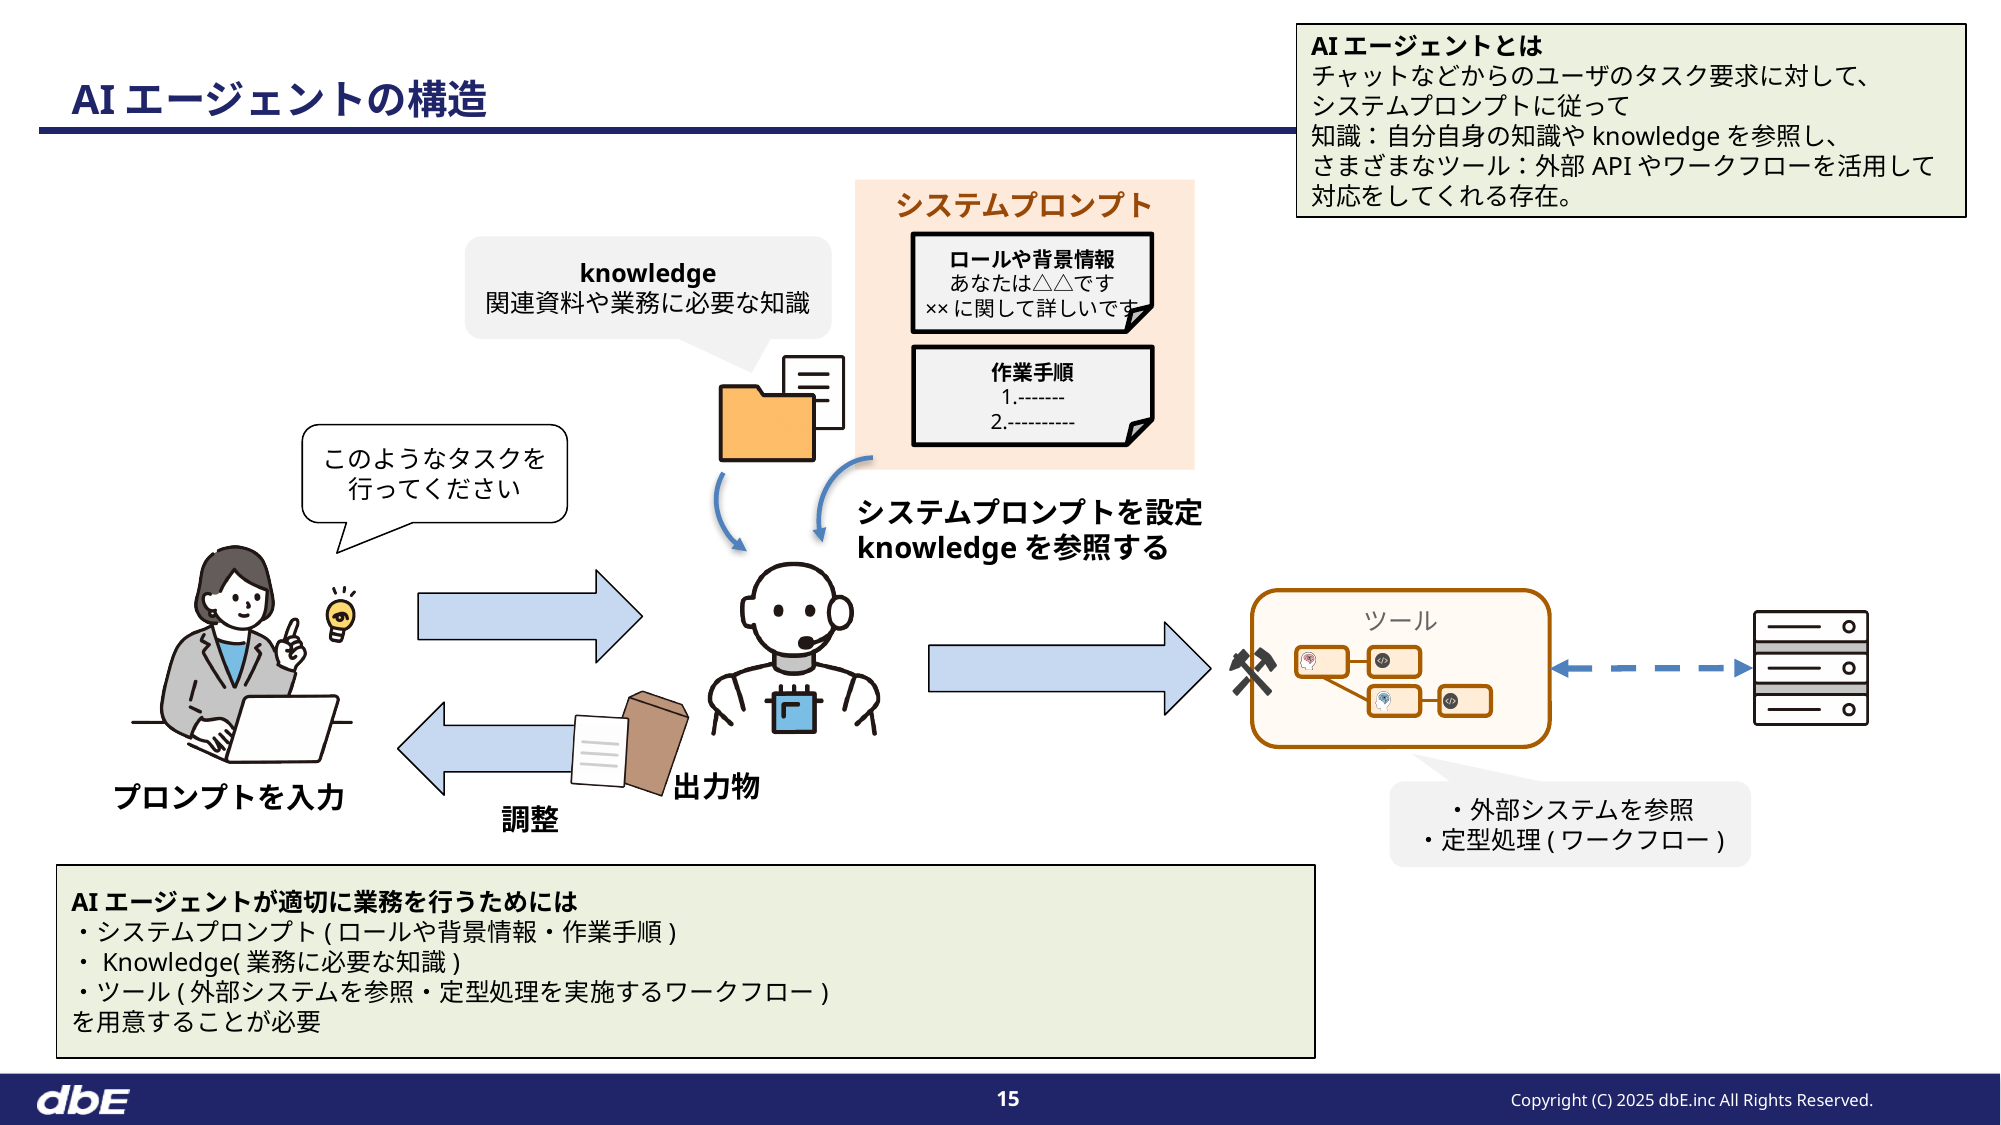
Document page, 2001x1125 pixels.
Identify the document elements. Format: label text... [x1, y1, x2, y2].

text_box [813, 455, 873, 543]
slide_number 15 [861, 1074, 1155, 1125]
picture [130, 544, 356, 765]
text_box ・外部システムを参照 ・定型処理(ワークフロー) [1387, 755, 1754, 870]
title AIエージェントの構造 [56, 66, 1294, 131]
text_box このようなタスクを行ってください [300, 422, 570, 547]
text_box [903, 346, 1163, 445]
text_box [903, 233, 1162, 332]
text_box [1227, 589, 1550, 748]
text_box システムプロンプト [853, 178, 1197, 472]
text_box AIエージェントが適切に業務を行うためには ・システムプロンプト(ロールや背景情報・作業手順) ・Knowledge(業務に必要な知識) ・ツール(外部システムを参照・定型処理を実施するワークフロー) を用意することが必要 [55, 863, 1317, 1060]
picture [554, 550, 913, 802]
text_box [926, 620, 1214, 717]
text_box knowledge 関連資料や業務に必要な知識 [462, 234, 834, 354]
text_box 出力物 [624, 761, 809, 811]
text_box 調整 [420, 793, 641, 844]
text_box [395, 700, 563, 798]
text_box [708, 349, 853, 476]
text_box システムプロンプトを設定 knowledgeを参照する [842, 487, 1256, 572]
text_box [416, 567, 645, 665]
text_box プロンプトを入力 [76, 772, 382, 823]
footer Copyright (C) 2025 dbE.inc All Rights Reserved. [1385, 1069, 2000, 1125]
picture [37, 1085, 130, 1115]
picture [1752, 610, 1869, 726]
text_box AIエージェントとは チャットなどからのユーザのタスク要求に対して、 システムプロンプトに従って 知識：自分自身の知識やknowledgeを参照し、 さまざまなツール：外部APIやワークフローを活用して 対応をしてくれる存在。 [1294, 22, 1968, 219]
text_box [714, 484, 776, 549]
